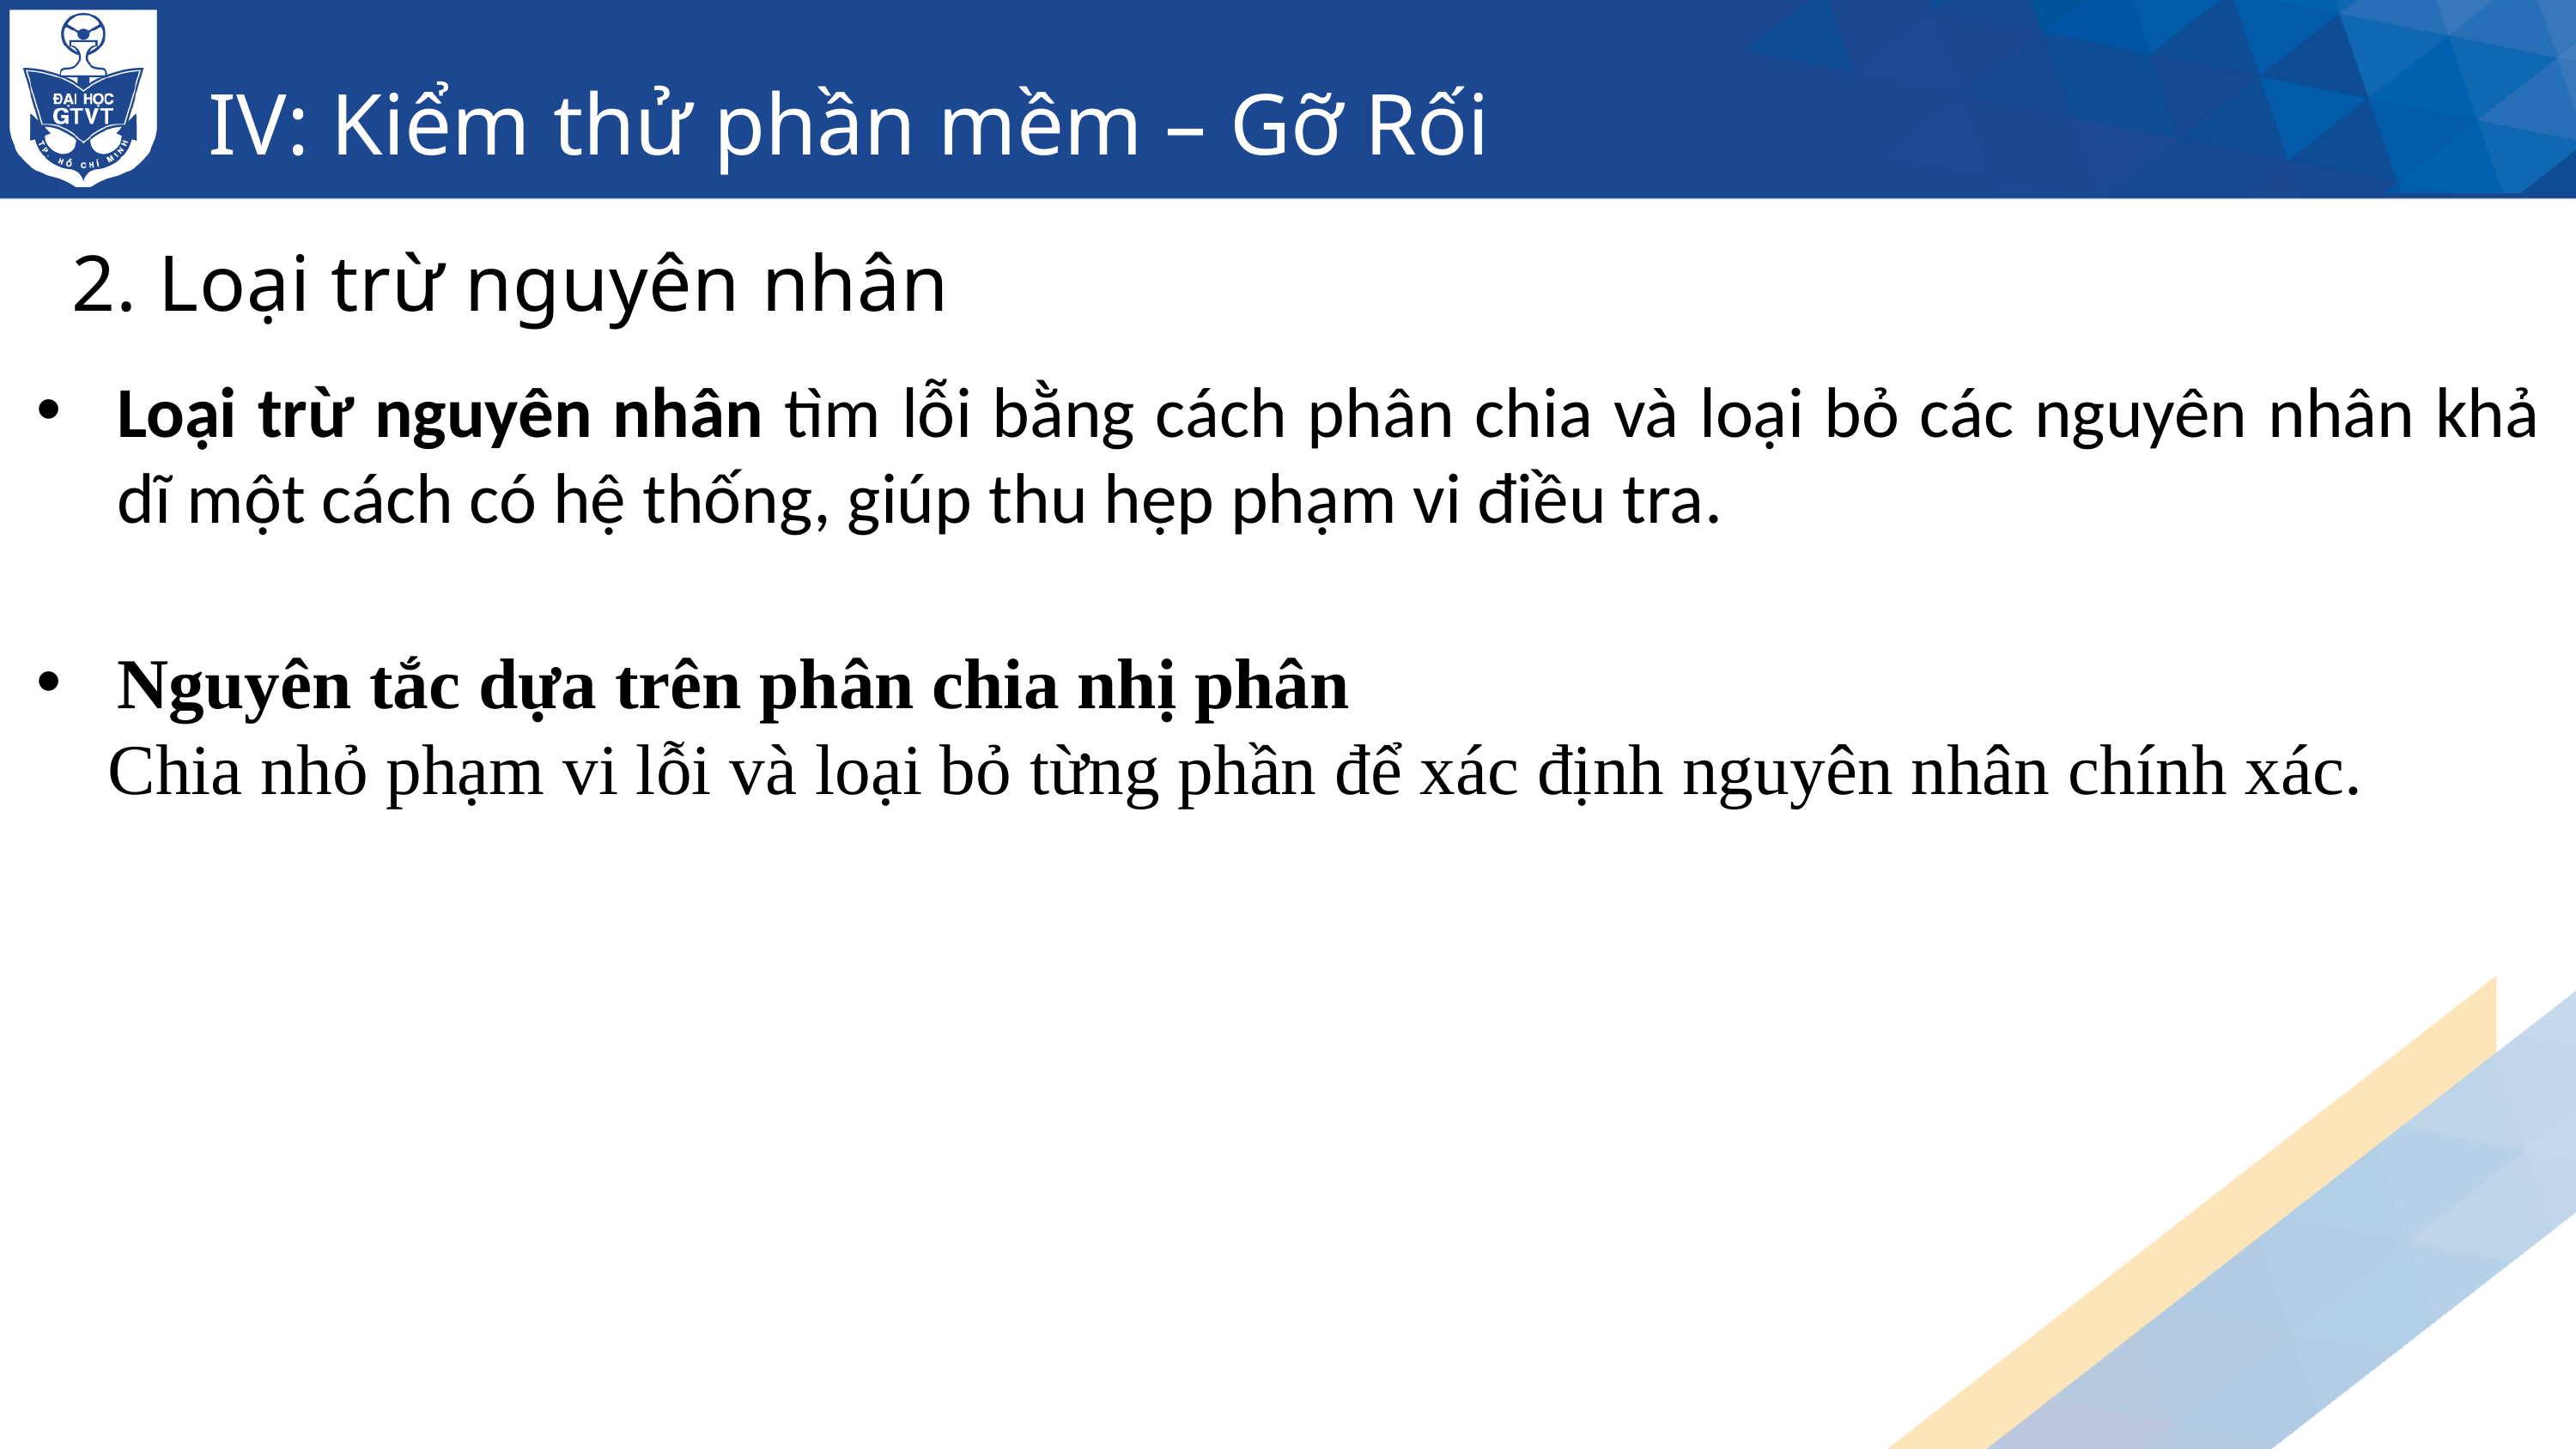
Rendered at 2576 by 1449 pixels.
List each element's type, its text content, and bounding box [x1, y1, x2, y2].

text_box Nguyên tắc dựa trên phân chia nhị phân Chia nhỏ phạm vi lỗi và loại bỏ từng phần để xác định nguyên nhân chính xác. [23, 631, 2496, 815]
text_box [0, 0, 2576, 1449]
text_box Loại trừ nguyên nhân tìm lỗi bằng cách phân chia và loại bỏ các nguyên nhân khả dĩ một cách có hệ thống, giúp thu hẹp phạm vi điều tra. [23, 359, 2555, 544]
text_box [0, 0, 166, 188]
text_box IV: Kiểm thử phần mềm – Gỡ Rối [129, 54, 1591, 173]
text_box 2. Loại trừ nguyên nhân [23, 244, 999, 327]
